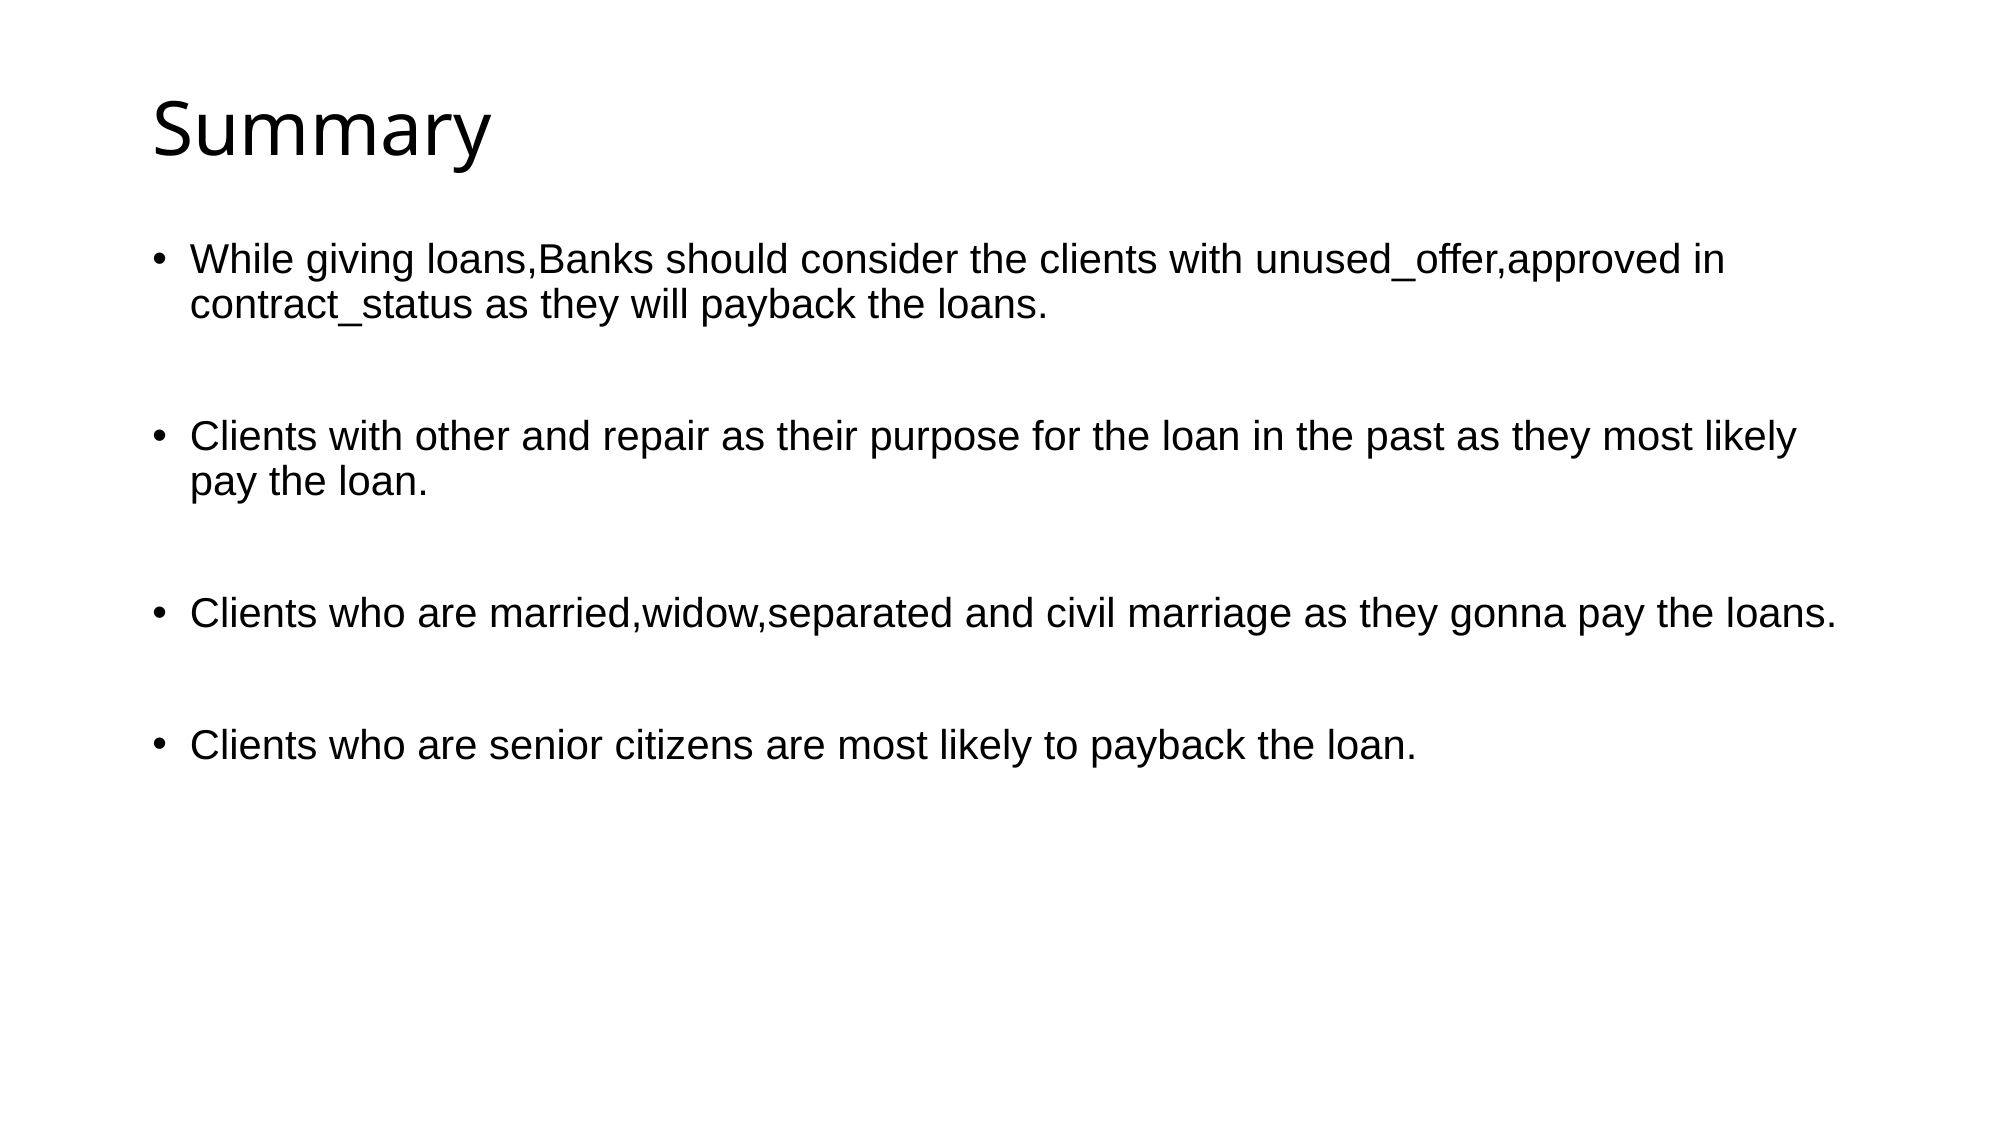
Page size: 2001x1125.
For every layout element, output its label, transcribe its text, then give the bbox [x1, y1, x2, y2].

title Summary [137, 59, 1863, 203]
list While giving loans,Banks should consider the clients with unused_offer,approved in contract_status as they will payback the loans. Clients with other and repair as their purpose for the loan in the past as they most likely pay the loan. Clients who are married,widow,separated and civil marriage as they gonna pay the loans. Clients who are senior citizens are most likely to payback the loan. [137, 230, 1863, 1014]
